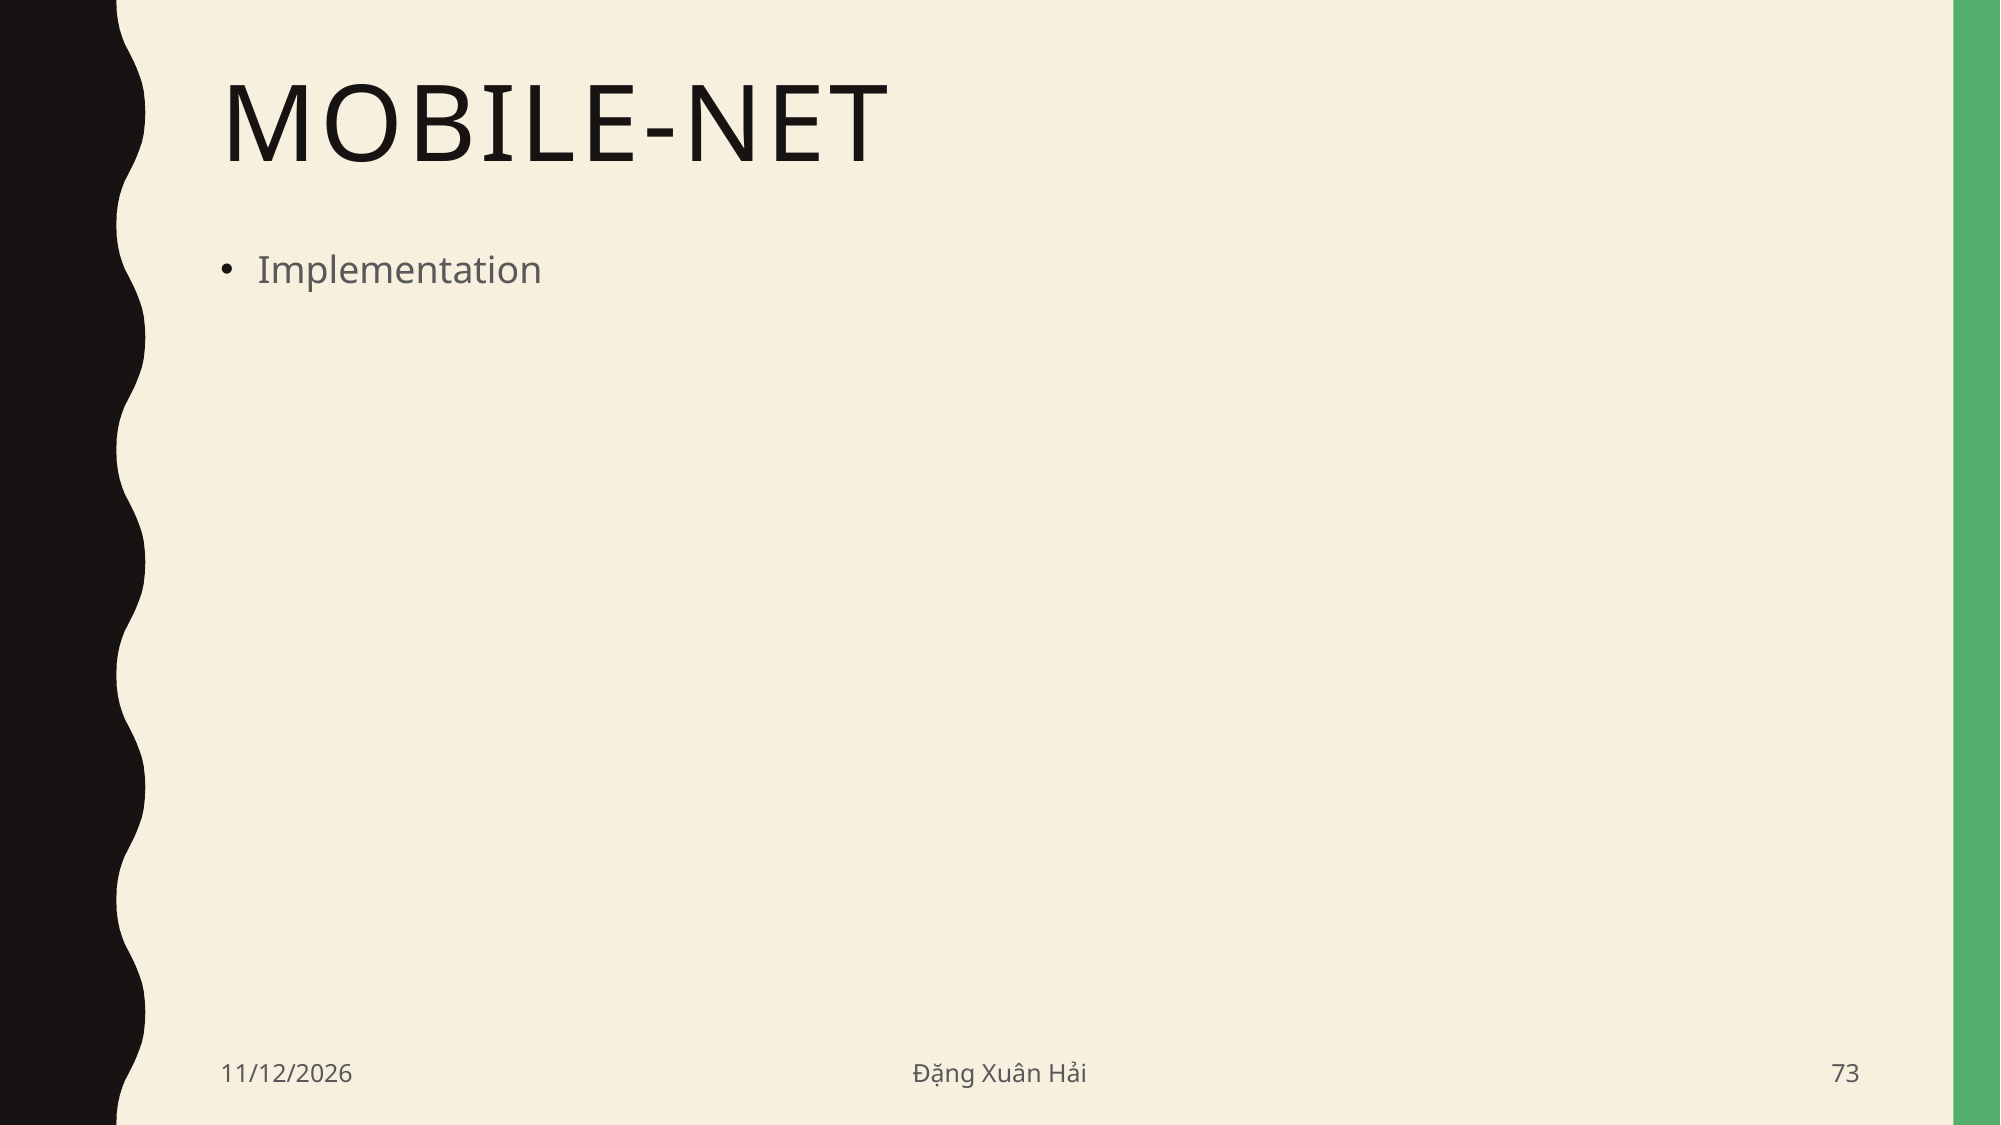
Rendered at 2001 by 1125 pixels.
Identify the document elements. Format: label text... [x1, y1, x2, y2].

list Implementation [205, 234, 1875, 965]
slide_number 73 [1412, 1045, 1875, 1103]
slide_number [205, 1045, 588, 1103]
footer Đặng Xuân Hải [662, 1045, 1338, 1103]
title Mobile-net [205, 62, 1875, 234]
